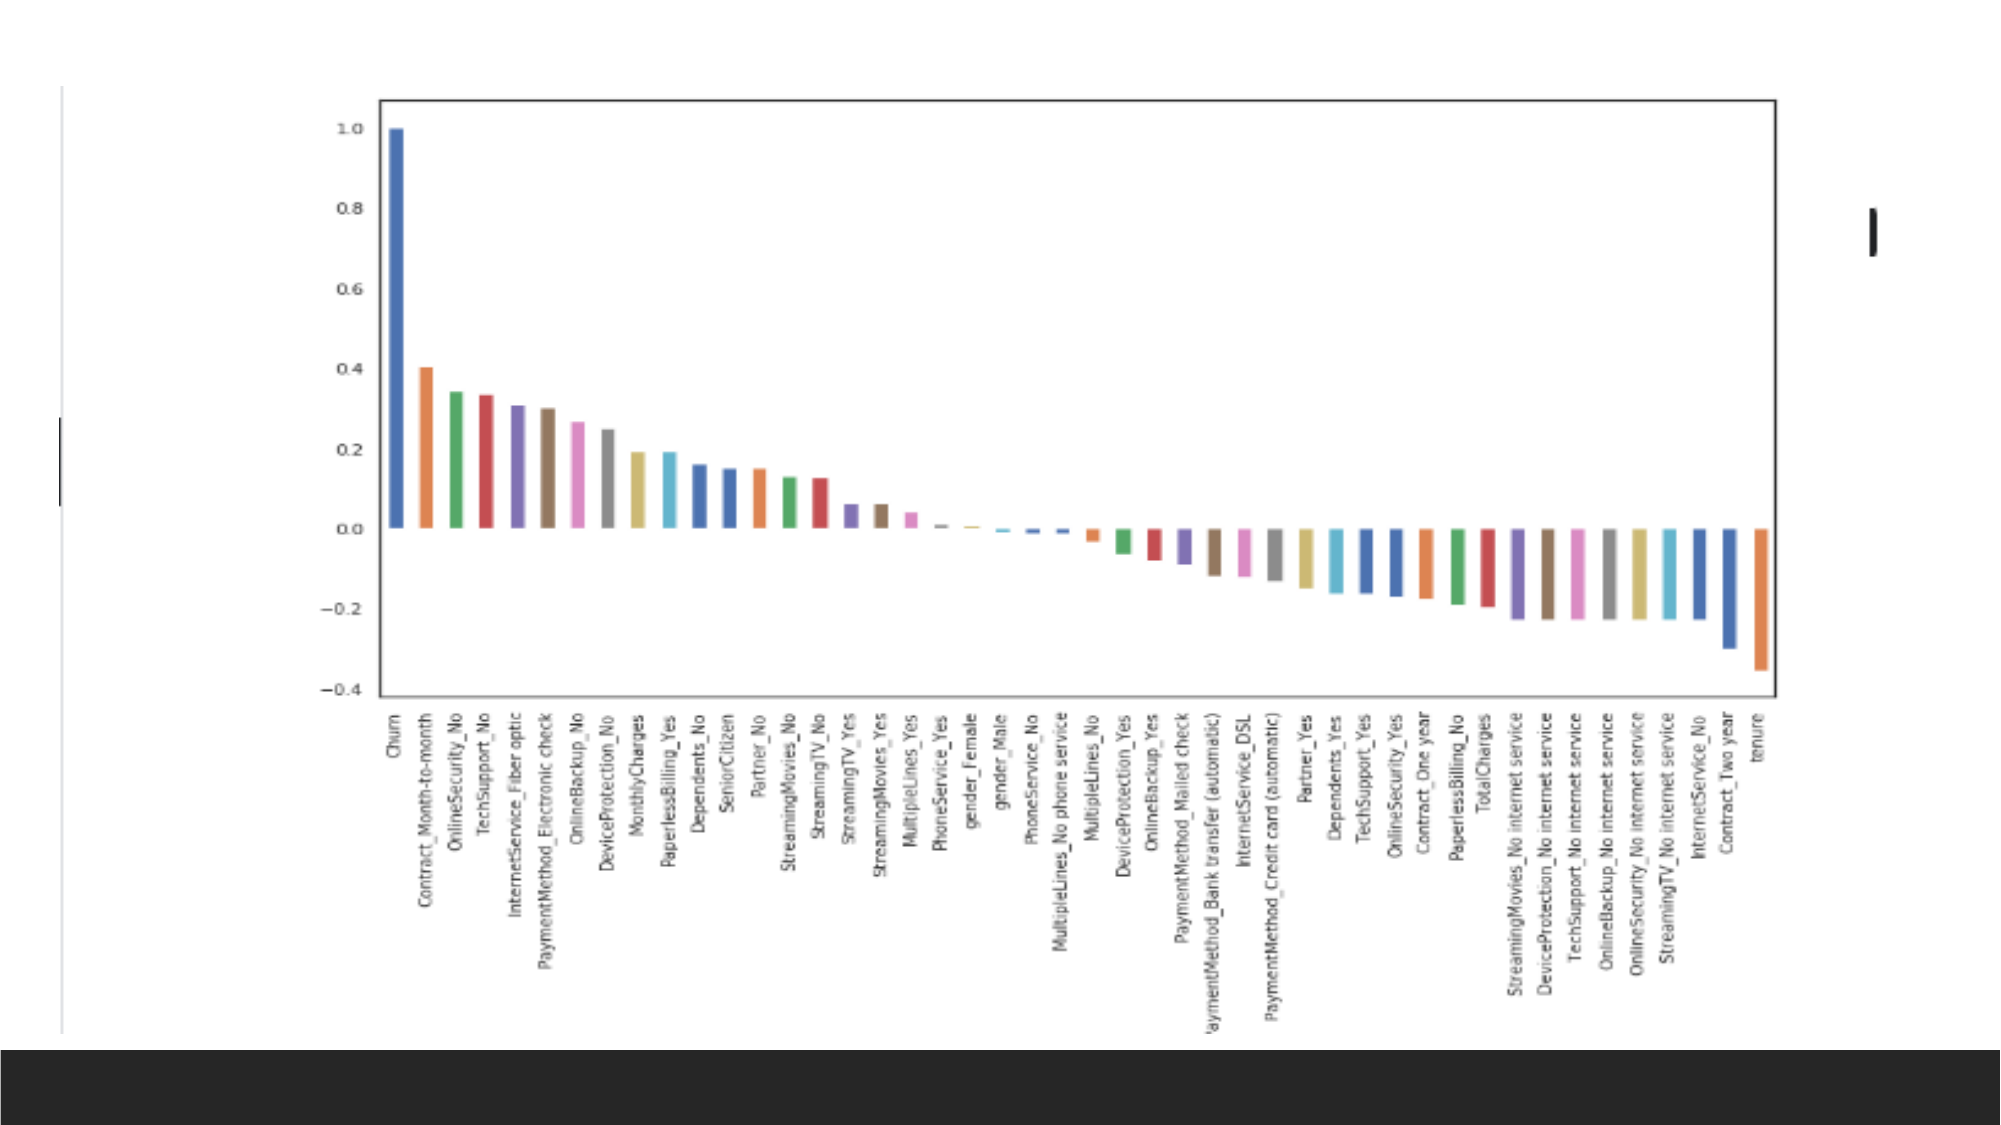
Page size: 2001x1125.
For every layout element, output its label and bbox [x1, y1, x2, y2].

picture [58, 86, 1890, 1034]
